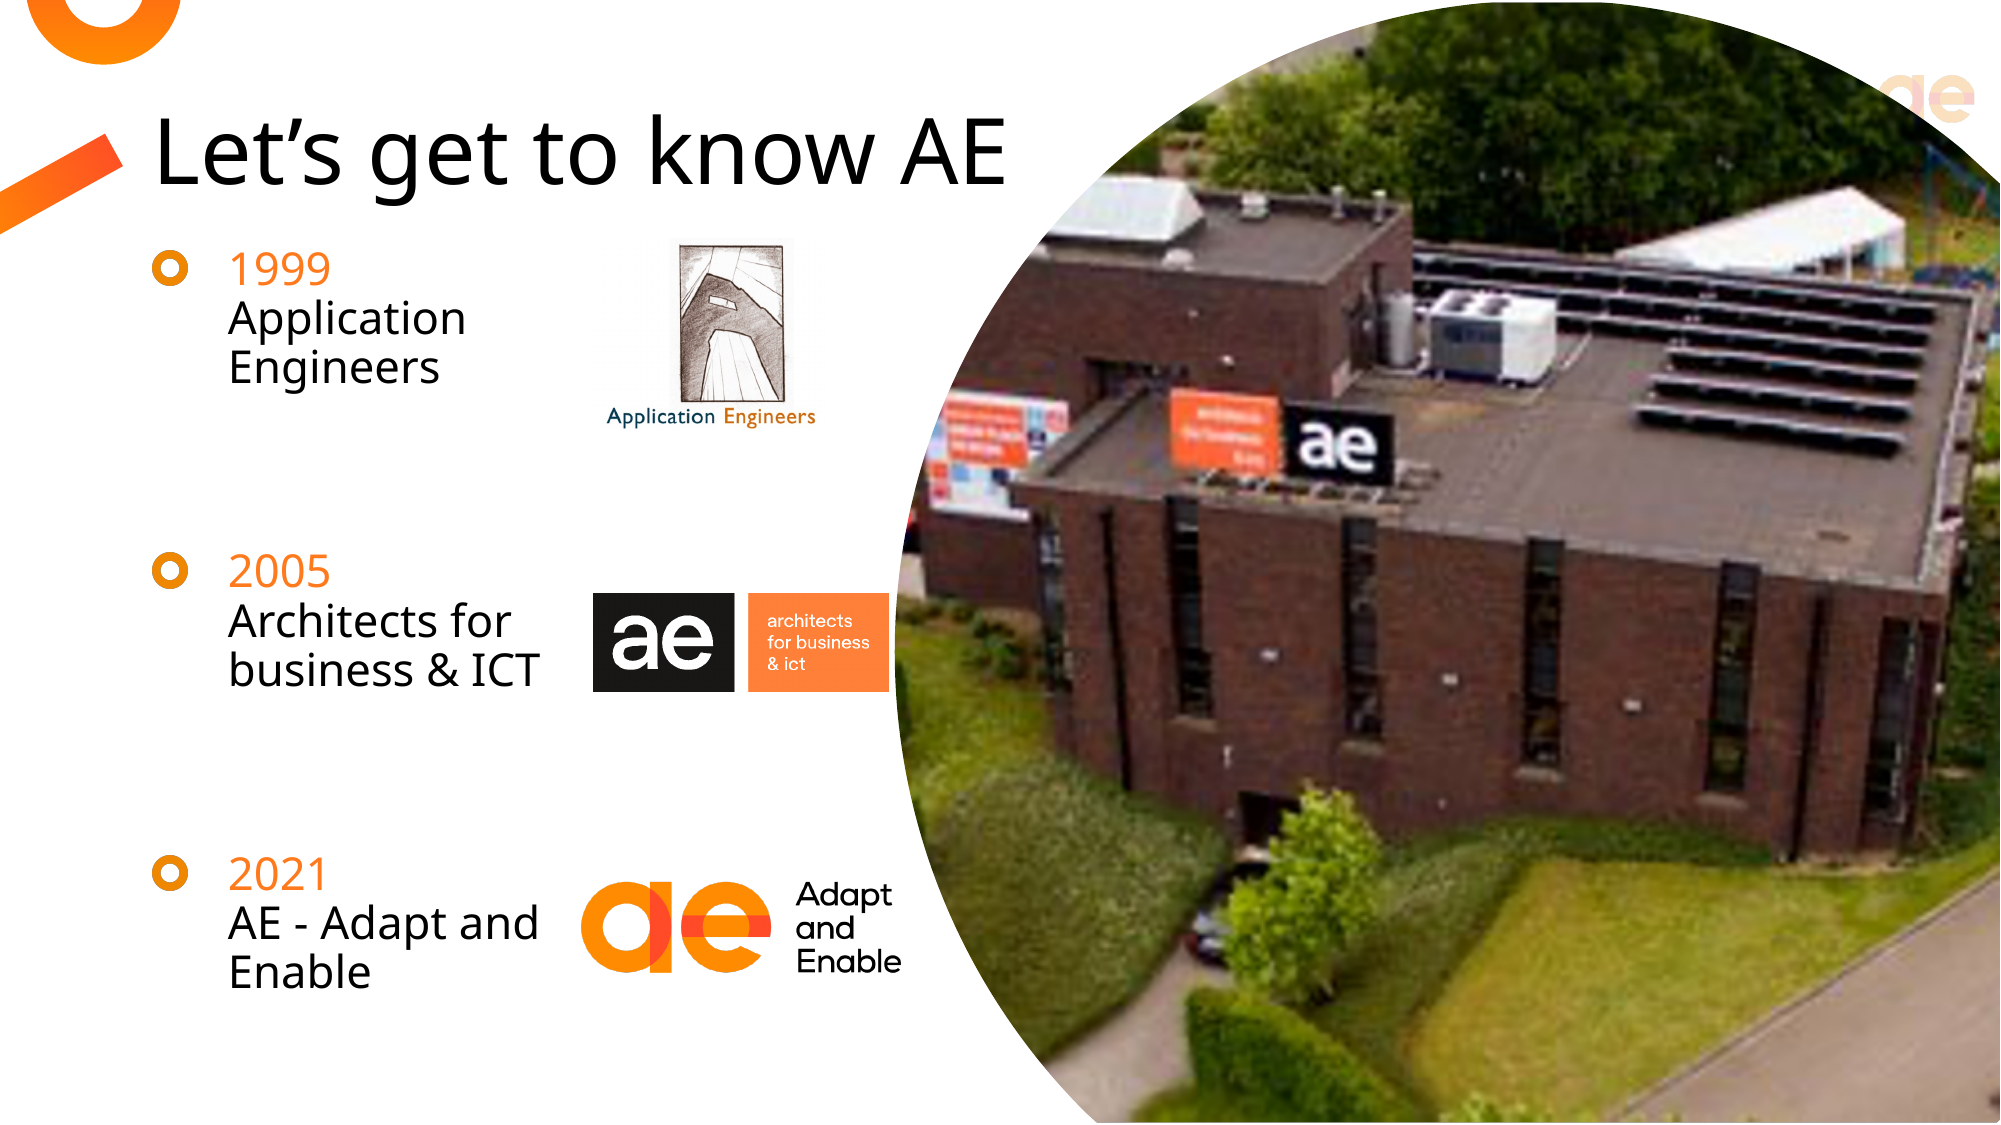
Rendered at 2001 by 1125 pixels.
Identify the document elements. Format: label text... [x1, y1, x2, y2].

picture [152, 552, 188, 589]
list 1999 Application Engineers 2005 Architects for business & ICT 2021 AE - Adapt and Enable [137, 238, 572, 1014]
picture [152, 855, 188, 891]
picture [152, 250, 188, 286]
picture [536, 0, 2000, 1125]
picture [593, 593, 889, 692]
title Let’s get to know AE [137, 79, 894, 212]
picture [593, 238, 826, 433]
